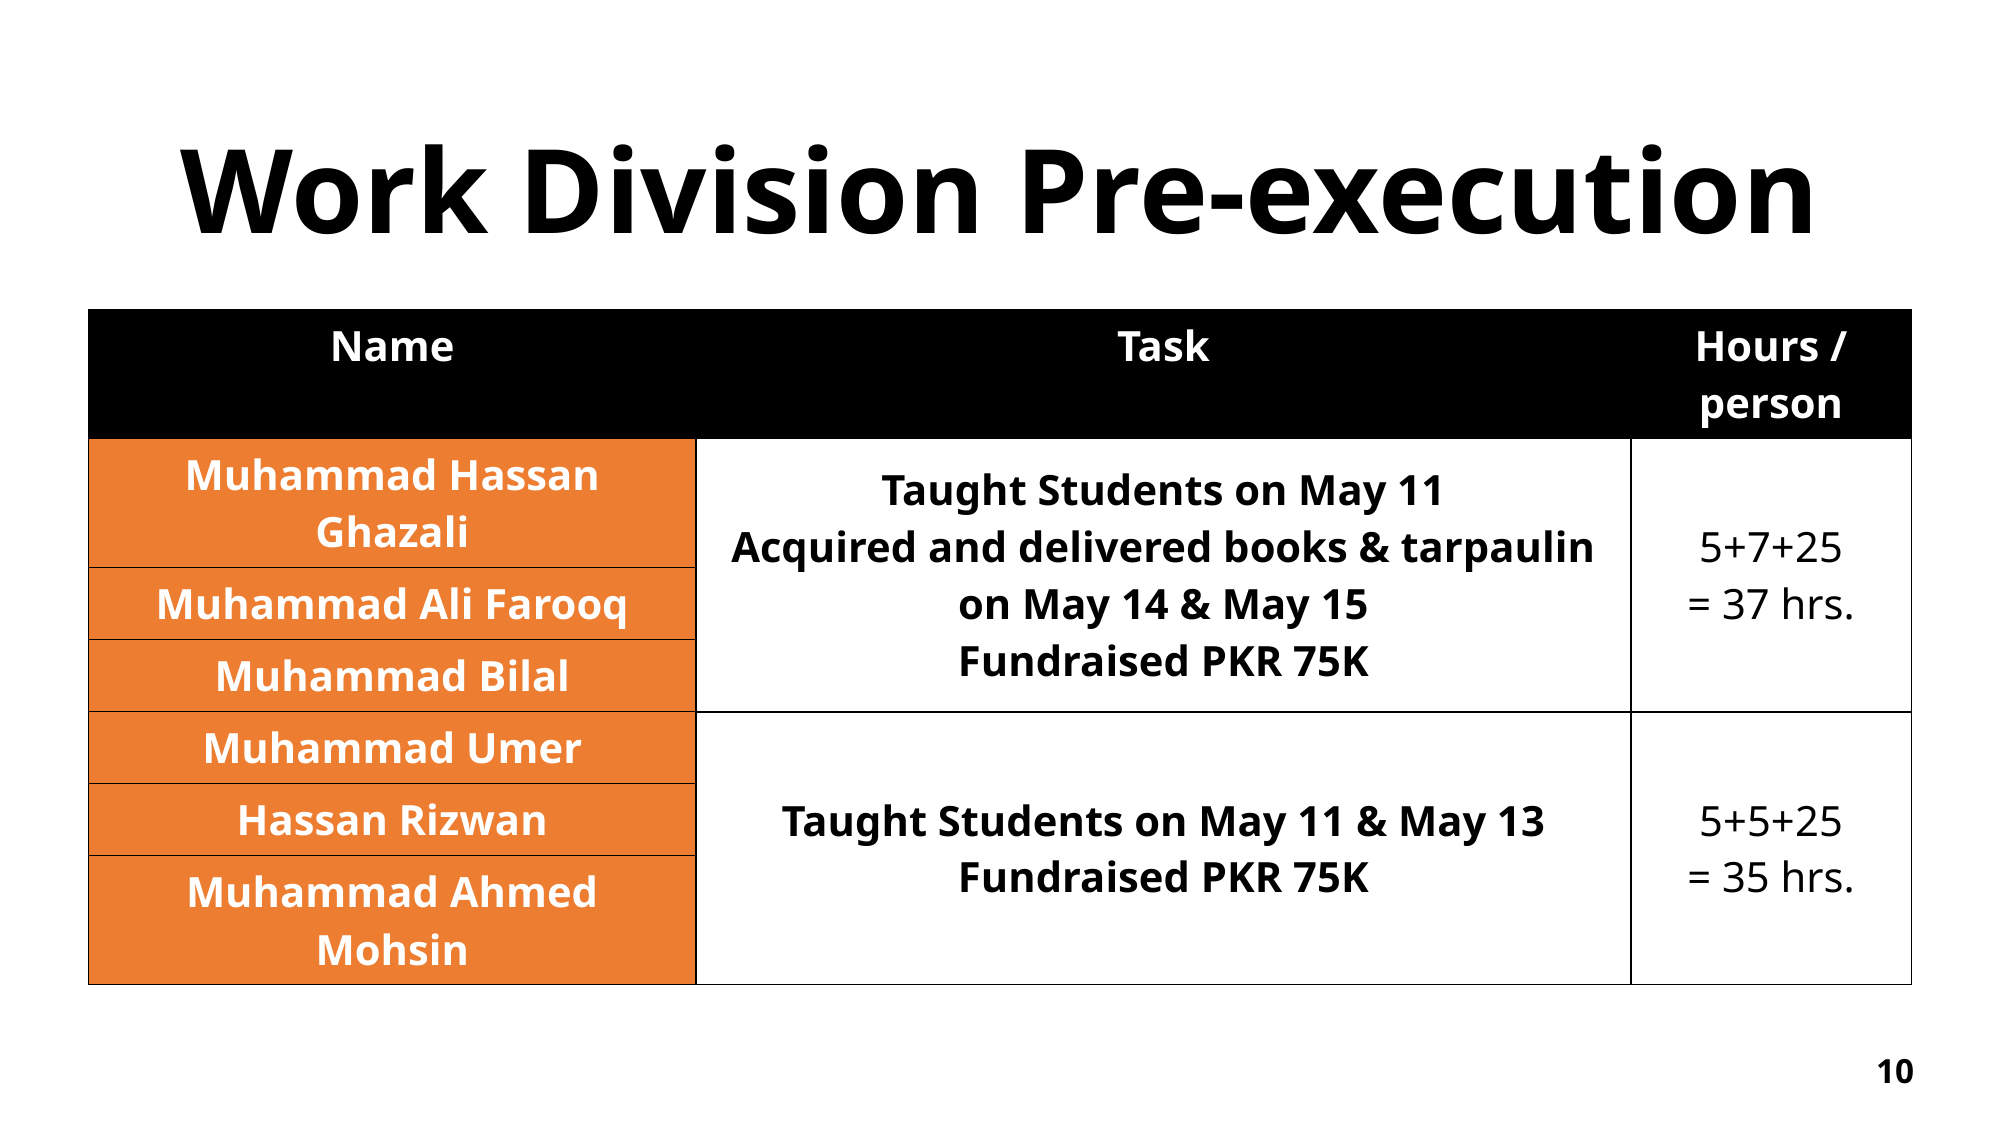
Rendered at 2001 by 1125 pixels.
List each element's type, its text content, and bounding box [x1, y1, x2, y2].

table_header Task [696, 310, 1631, 438]
table_cell Hassan Rizwan [89, 784, 695, 855]
title Work Division Pre-execution [88, 101, 1912, 291]
table_cell 5+5+25 = 35 hrs. [1632, 713, 1911, 984]
table_cell Muhammad Hassan Ghazali [89, 439, 695, 567]
table_cell Muhammad Ali Farooq [89, 568, 695, 639]
table_cell 5+7+25 = 37 hrs. [1632, 439, 1911, 711]
table_header Hours / person [1631, 310, 1911, 438]
table_cell Taught Students on May 11 Acquired and delivered books & tarpaulin on May 14 & May 15 Fundraised PKR 75K [697, 439, 1630, 711]
table_cell Muhammad Ahmed Mohsin [89, 856, 695, 984]
table_header Name [89, 310, 696, 438]
slide_number 10 [1479, 1042, 1930, 1103]
table_cell Muhammad Bilal [89, 640, 695, 711]
table_cell Taught Students on May 11 & May 13 Fundraised PKR 75K [697, 713, 1630, 984]
table_cell Muhammad Umer [89, 712, 695, 783]
